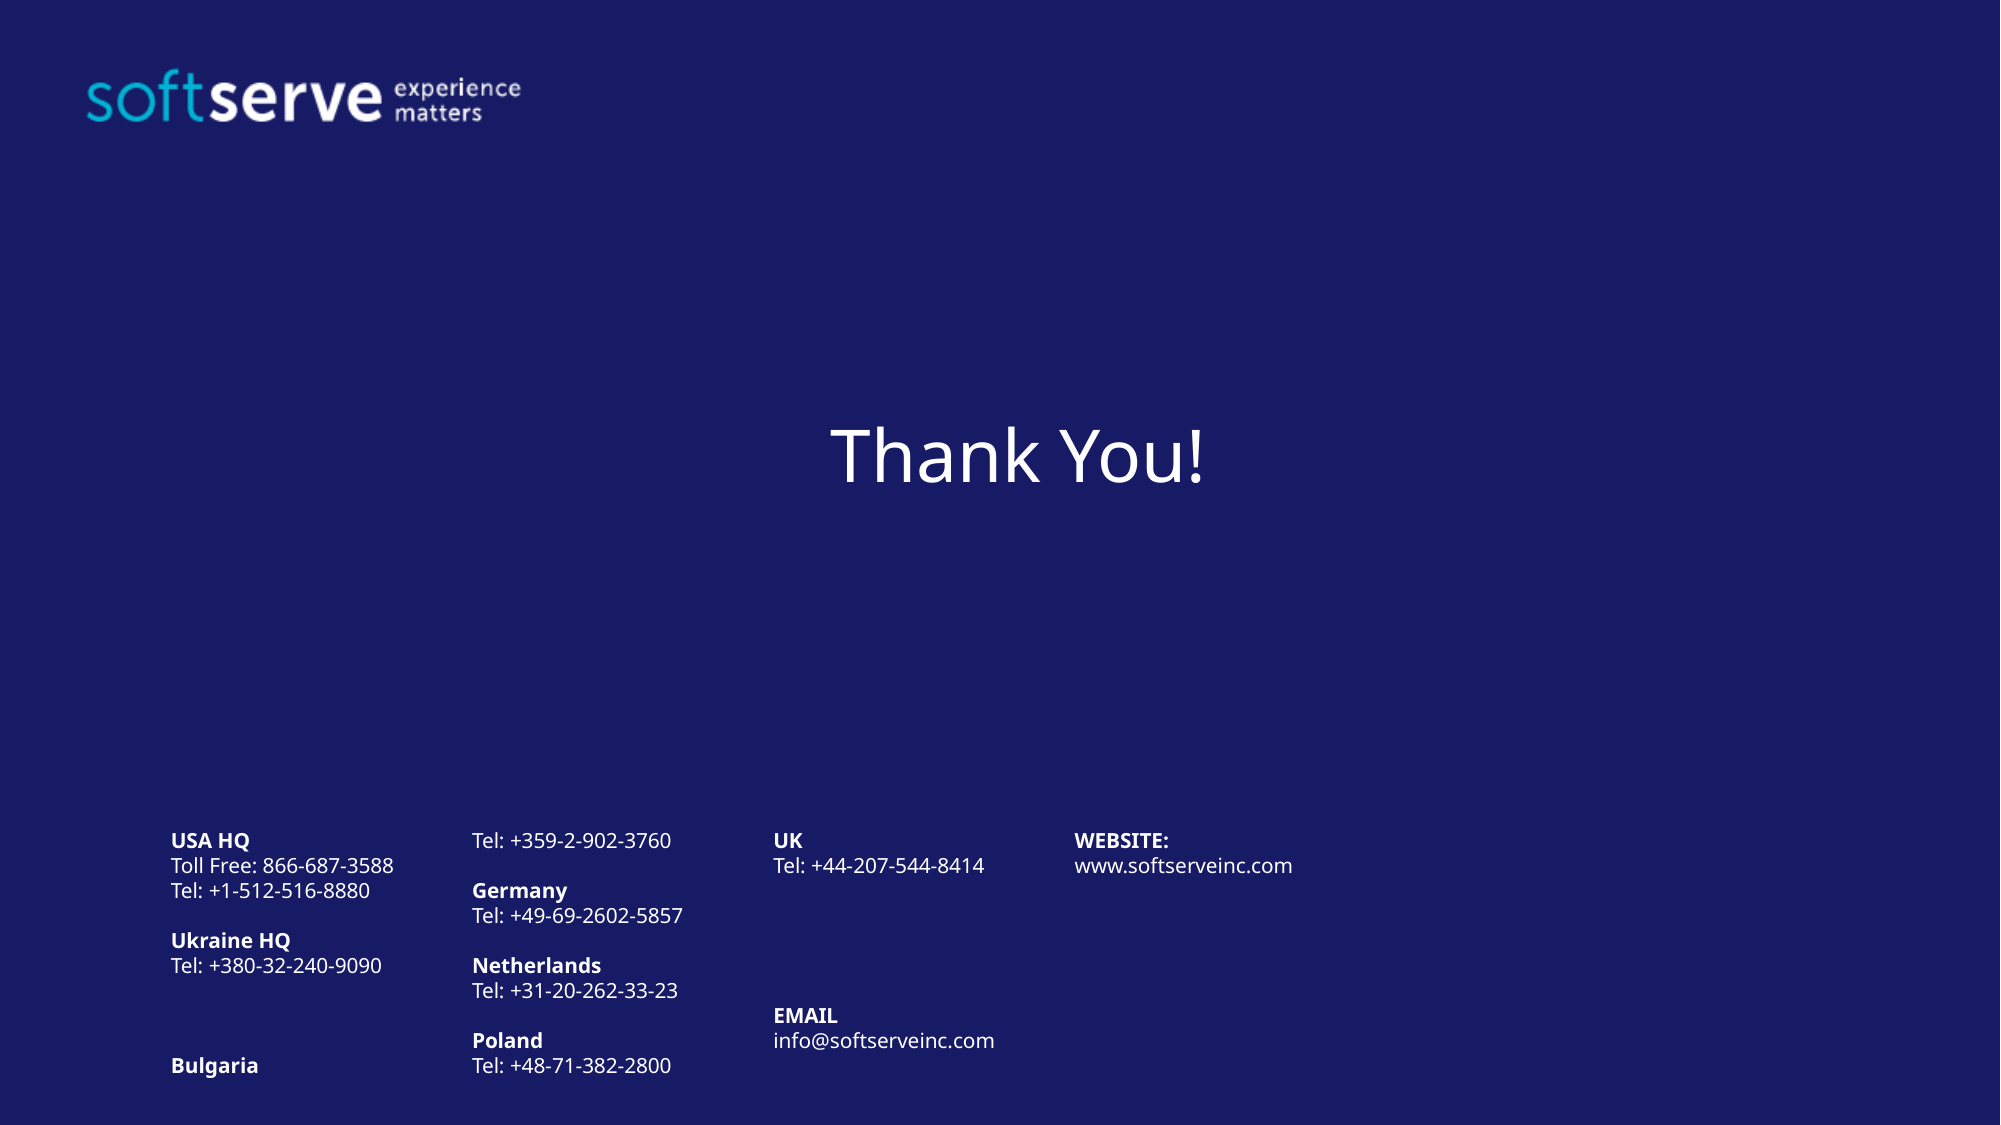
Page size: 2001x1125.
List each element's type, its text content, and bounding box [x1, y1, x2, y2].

title Thank You! [208, 349, 1830, 568]
